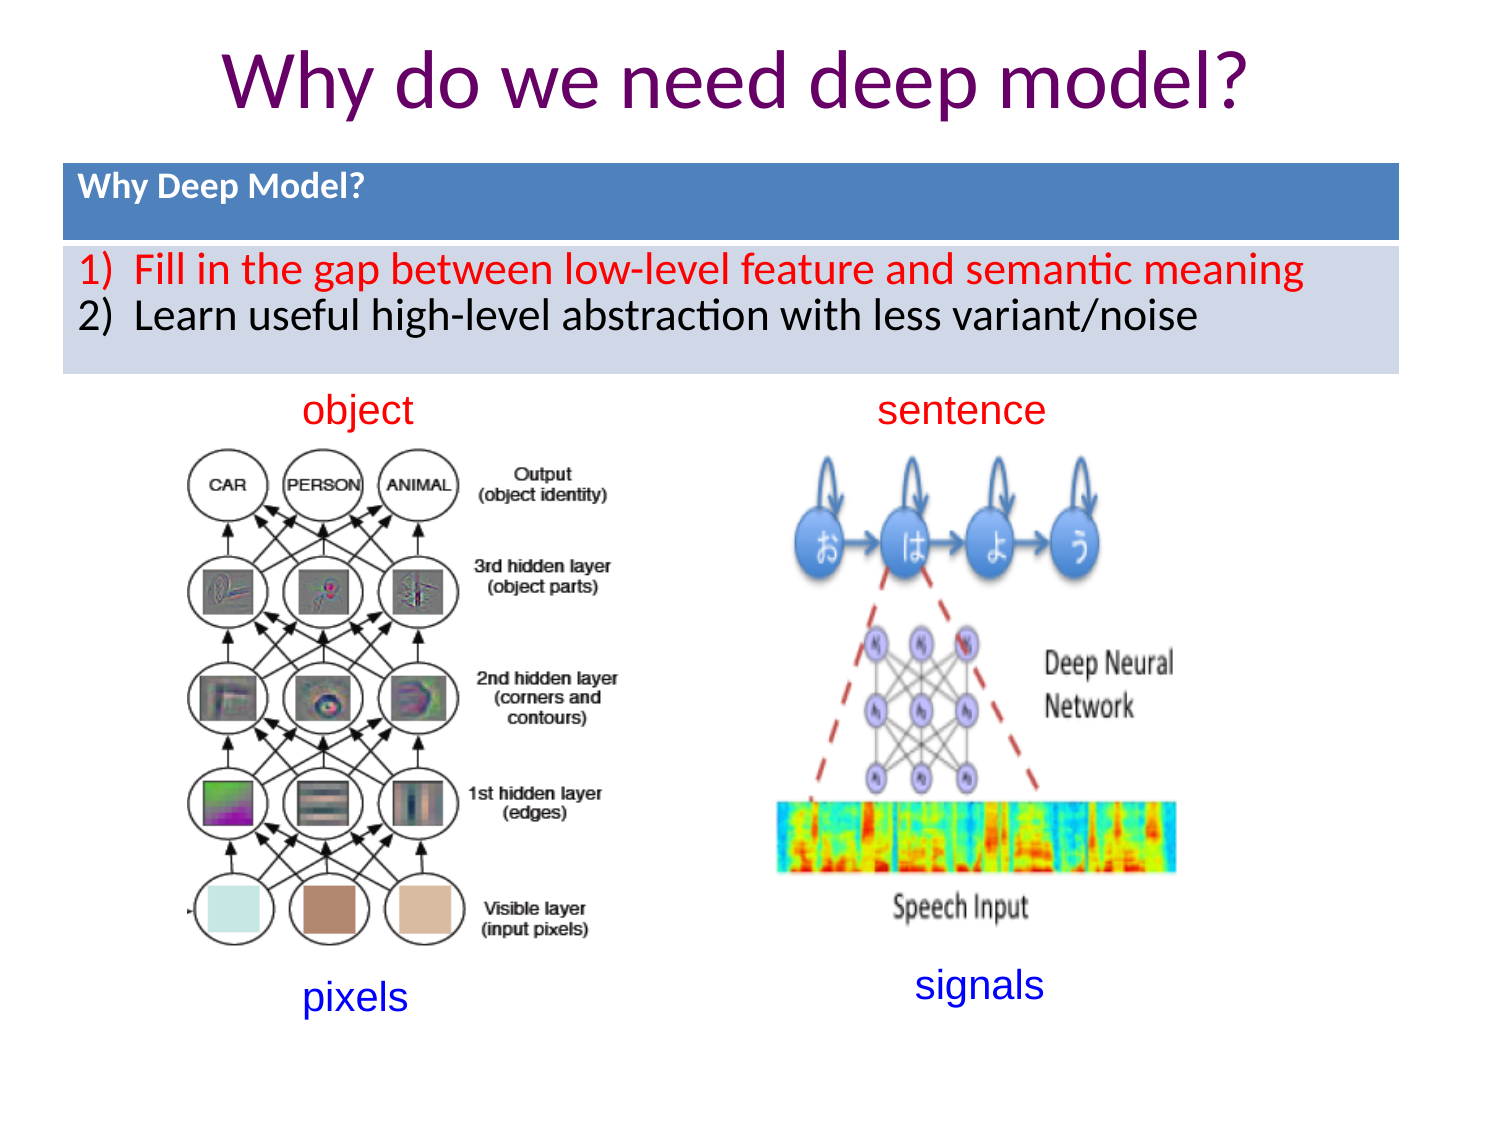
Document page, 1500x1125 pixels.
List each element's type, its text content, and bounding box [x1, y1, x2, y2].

table_cell Fill in the gap between low-level feature and semantic meaning Learn useful high-level abstraction with less variant/noise [63, 246, 1399, 374]
text_box signals [899, 950, 1063, 1015]
table_header Why Deep Model? [63, 163, 1399, 240]
picture [187, 437, 626, 951]
text_box pixels [287, 962, 425, 1028]
text_box object [287, 375, 438, 435]
picture [774, 449, 1188, 938]
text_box sentence [862, 375, 1063, 440]
text_box Why do we need deep model? [150, 0, 1323, 150]
